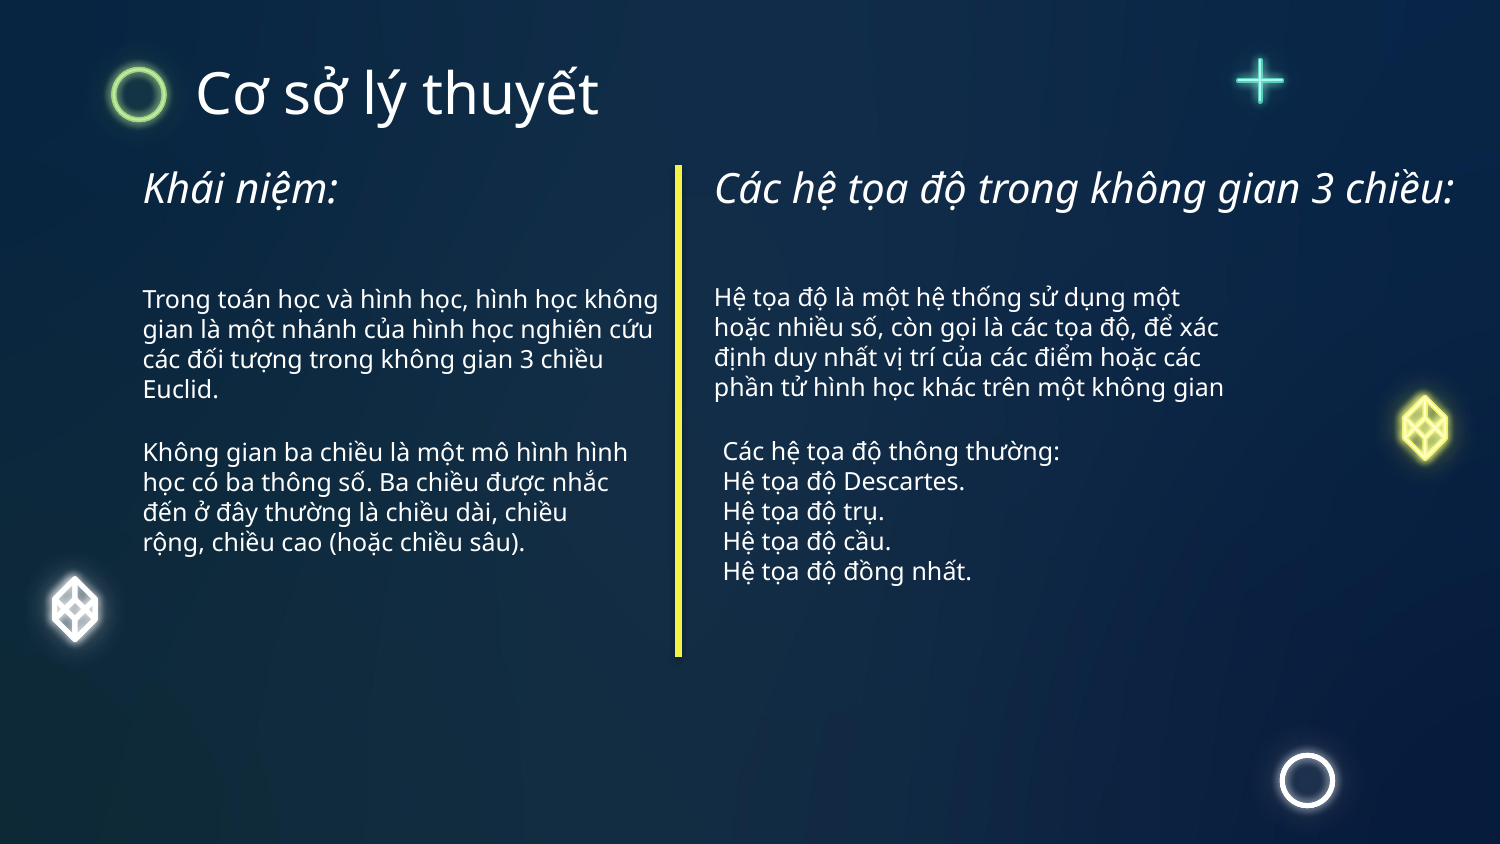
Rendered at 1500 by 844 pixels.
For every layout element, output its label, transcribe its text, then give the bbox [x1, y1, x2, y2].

text_box [78, 617, 88, 628]
text_box Khái niệm: [127, 146, 576, 213]
text_box Hệ tọa độ là một hệ thống sử dụng một hoặc nhiều số, còn gọi là các tọa độ, để xác định duy nhất vị trí của các điểm hoặc các phần tử hình học khác trên một không gian [698, 266, 1250, 390]
text_box Không gian ba chiều là một mô hình hình học có ba thông số. Ba chiều được nhắc đến ở đây thường là chiều dài, chiều rộng, chiều cao (hoặc chiều sâu). [127, 421, 650, 570]
text_box Các hệ tọa độ thông thường: Hệ tọa độ Descartes. Hệ tọa độ trụ. Hệ tọa độ cầu. Hệ tọa độ đồng nhất. [707, 420, 1259, 611]
text_box Các hệ tọa độ trong không gian 3 chiều: [698, 146, 1483, 213]
text_box Trong toán học và hình học, hình học không gian là một nhánh của hình học nghiên cứu các đối tượng trong không gian 3 chiều Euclid. [127, 268, 670, 392]
text_box [71, 604, 77, 613]
text_box Cơ sở lý thuyết [180, 41, 827, 109]
picture [0, 0, 1500, 844]
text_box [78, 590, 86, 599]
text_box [1421, 423, 1428, 433]
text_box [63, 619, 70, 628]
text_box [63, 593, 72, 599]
